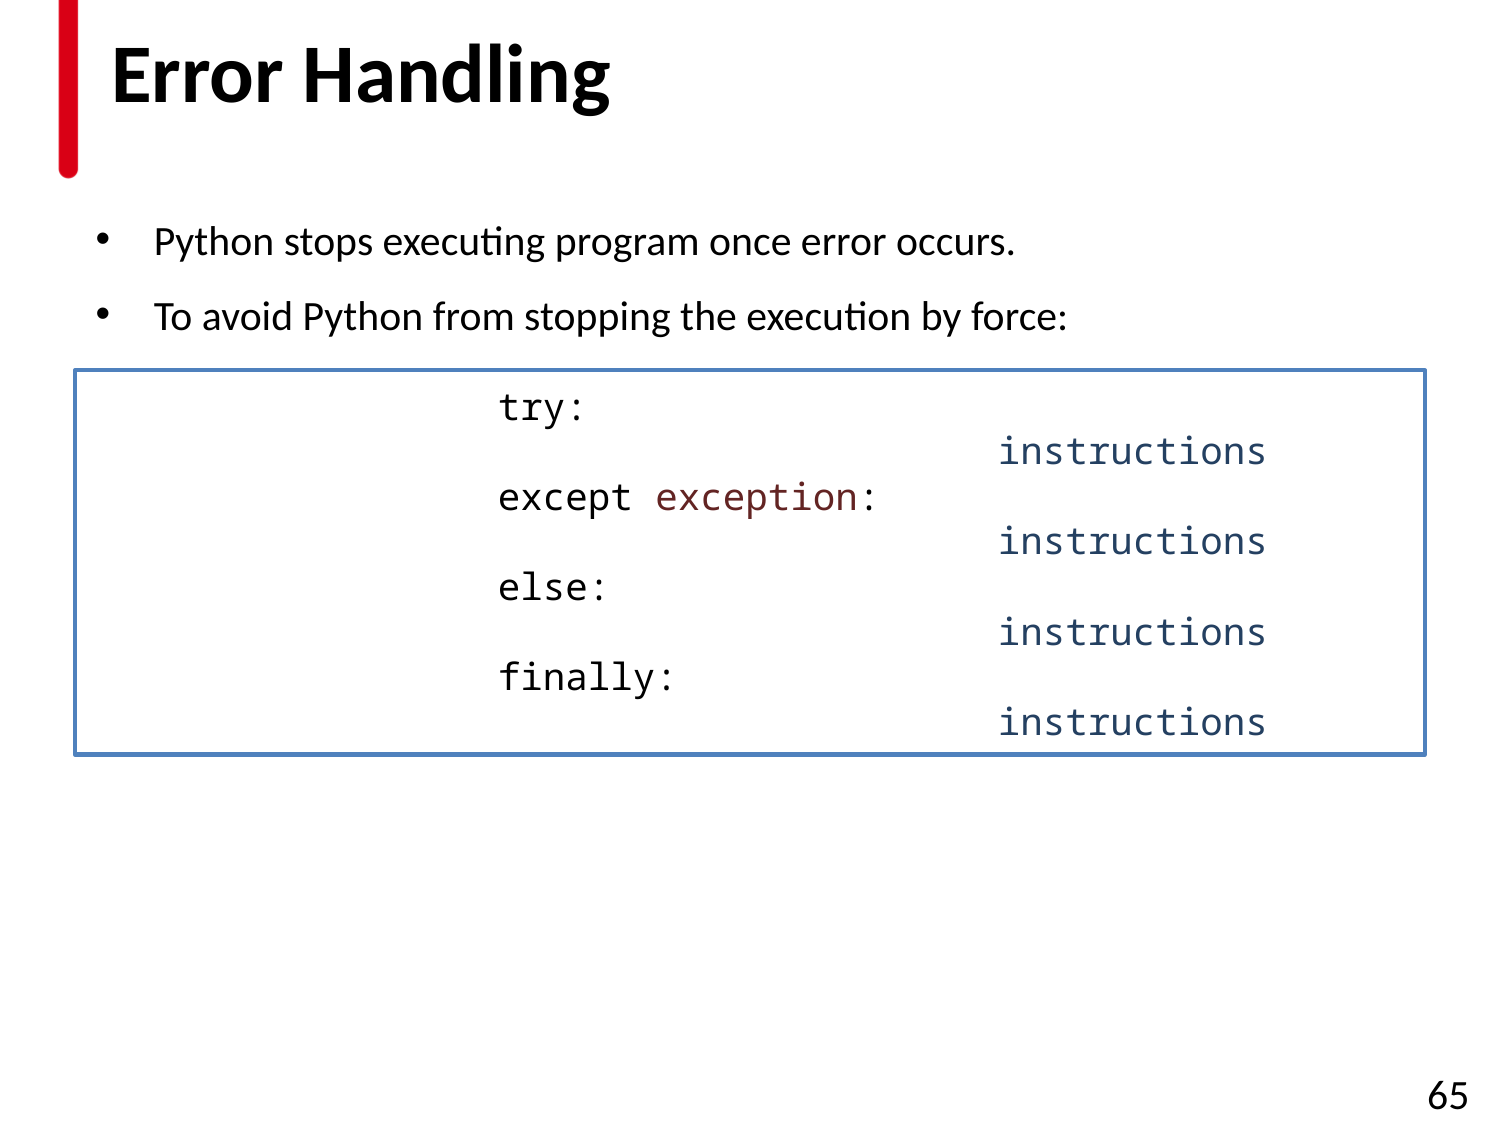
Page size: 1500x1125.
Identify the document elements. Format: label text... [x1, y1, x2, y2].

title Error Handling [96, 0, 1500, 138]
picture [57, 0, 81, 200]
list Python stops executing program once error occurs. To avoid Python from stopping the execution by force: [80, 206, 1470, 701]
text_box try: instructions except exception: instructions else: instructions finally: instructions [73, 368, 1427, 757]
